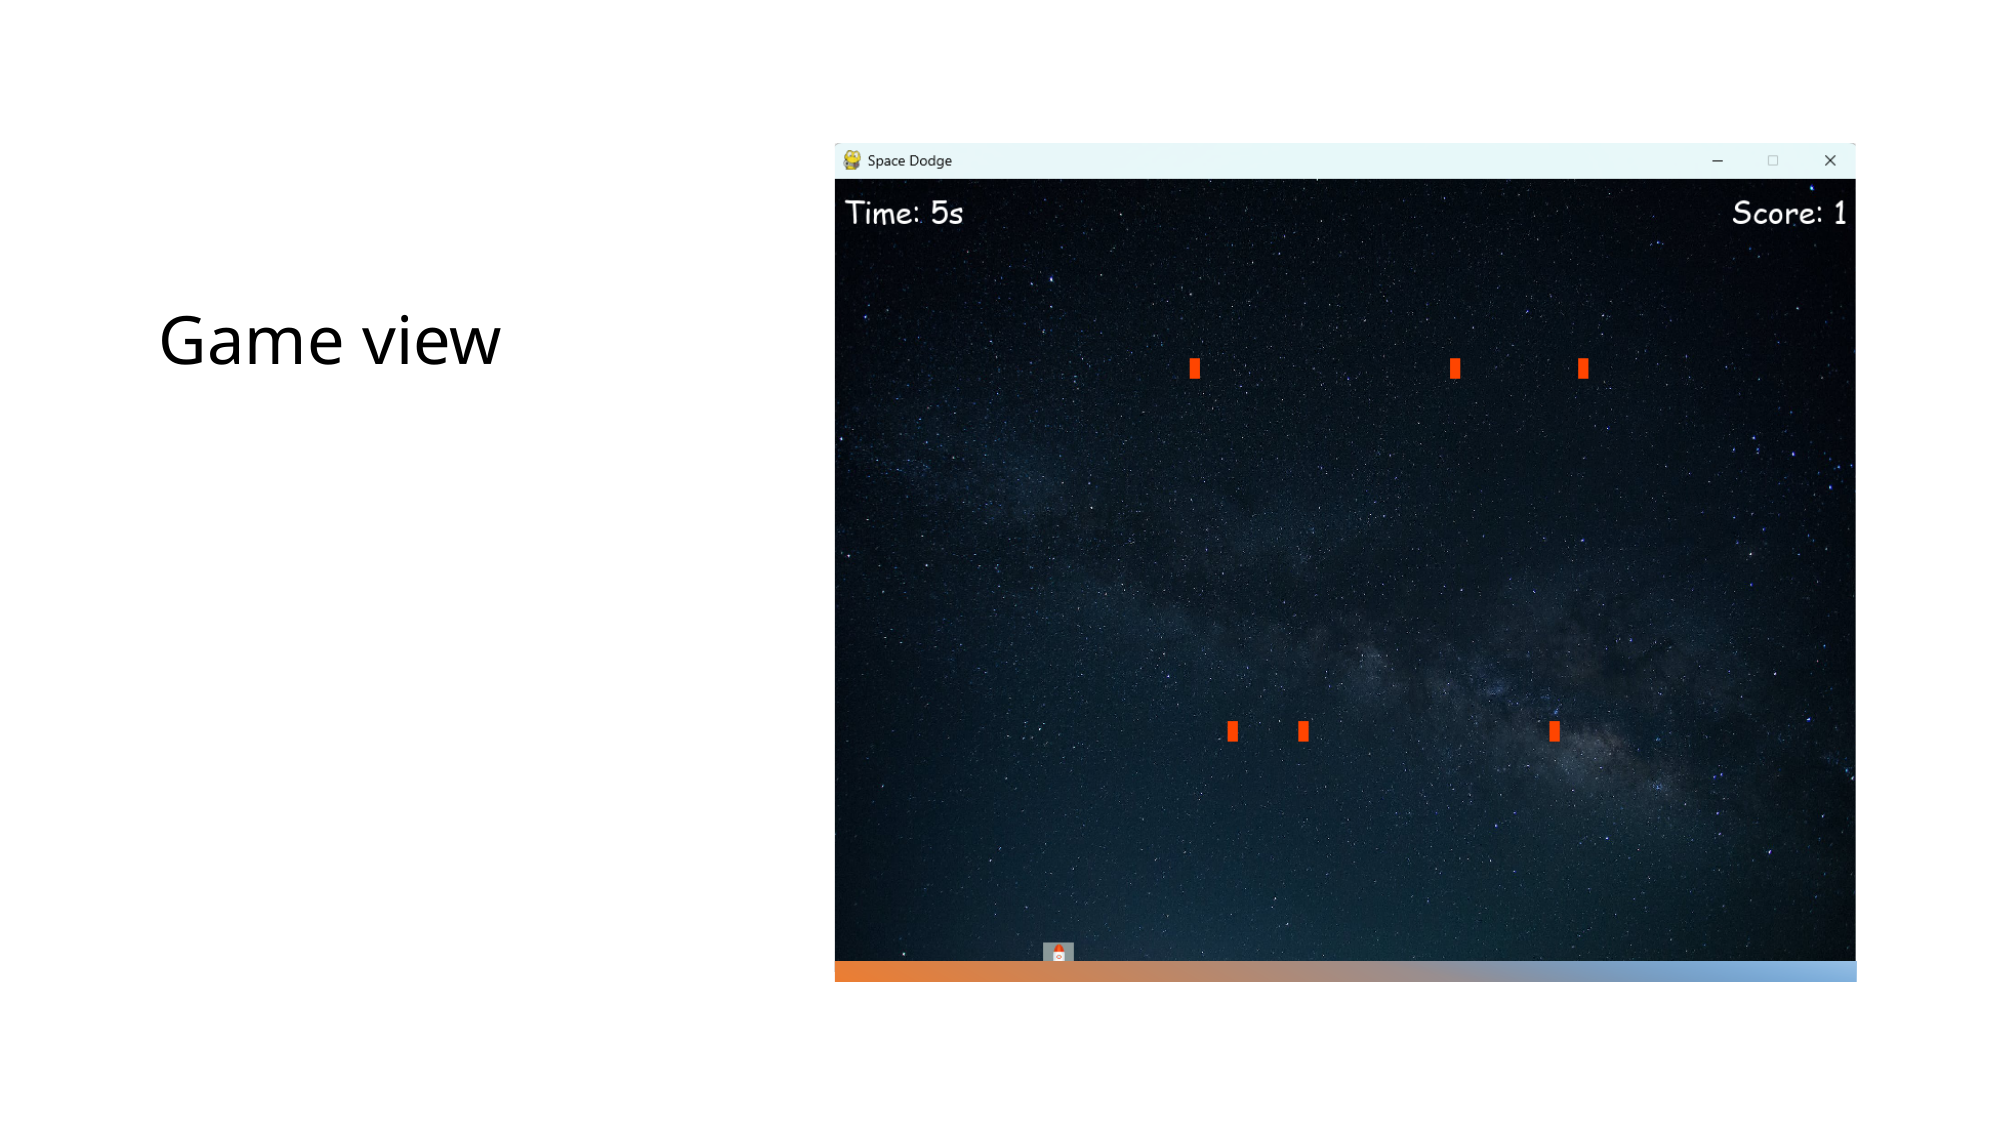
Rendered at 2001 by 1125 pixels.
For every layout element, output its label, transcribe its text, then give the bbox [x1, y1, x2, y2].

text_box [834, 961, 1857, 982]
picture [834, 143, 1856, 961]
title Game view [143, 121, 727, 387]
